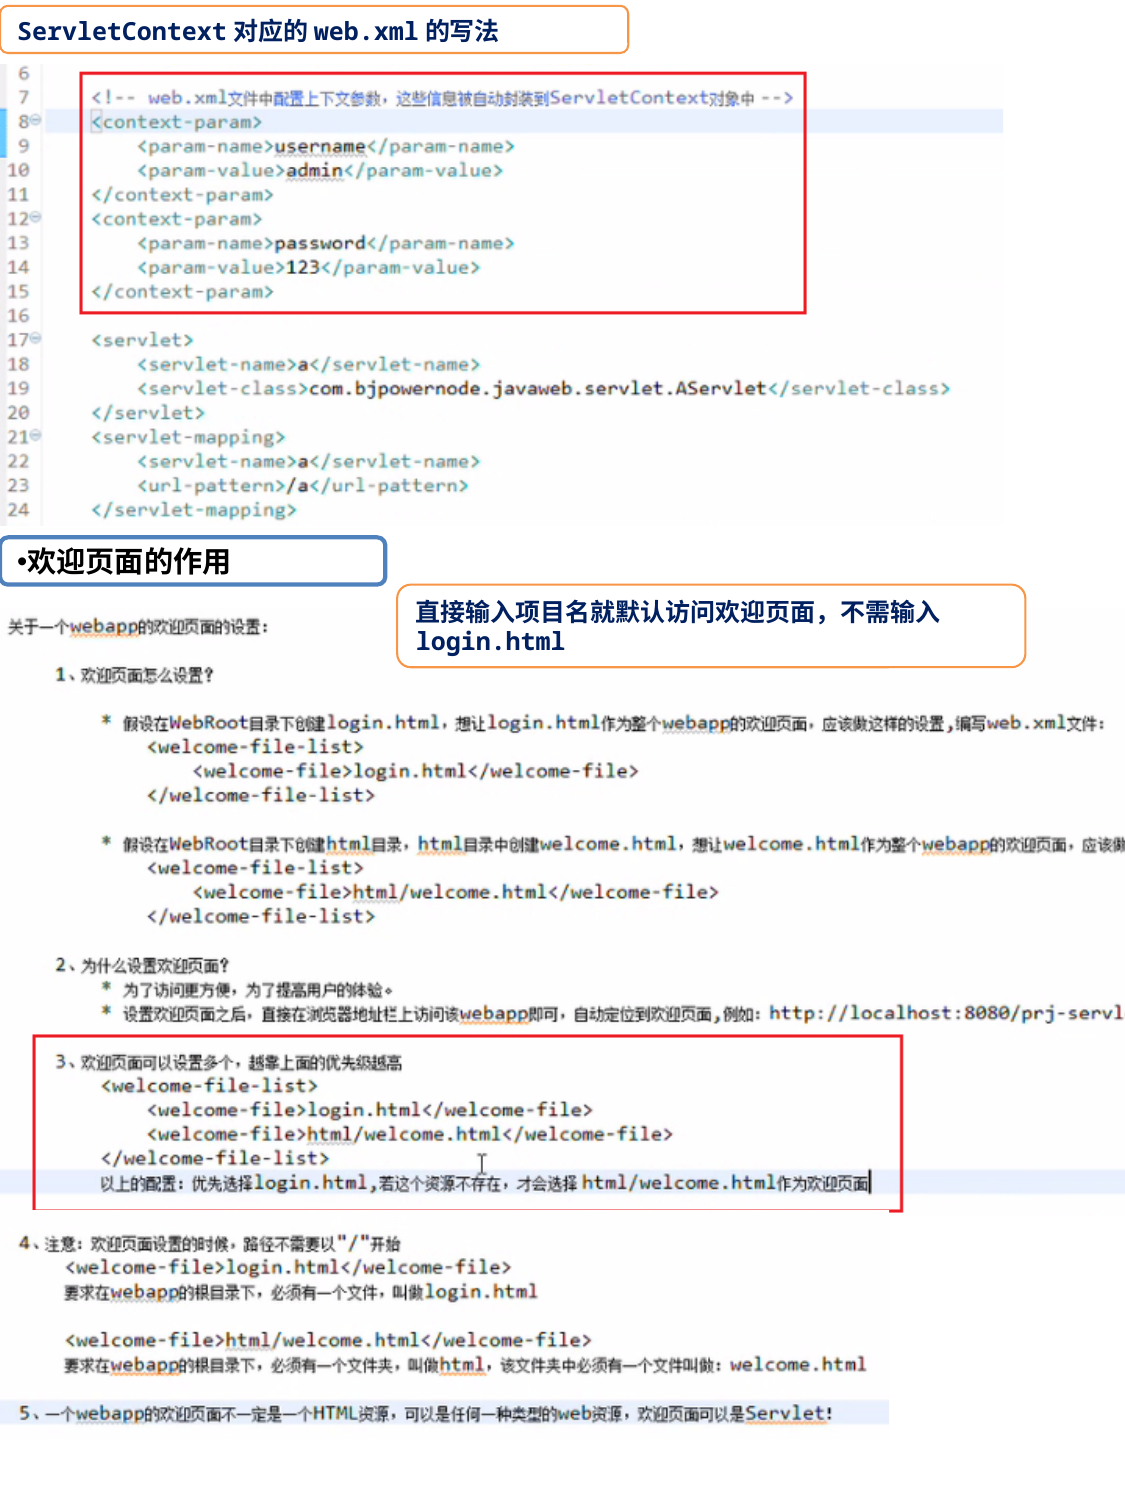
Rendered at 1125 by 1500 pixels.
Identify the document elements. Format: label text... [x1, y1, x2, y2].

picture [0, 64, 1004, 526]
text_box 直接输入项目名就默认访问欢迎页面，不需输入login.html [395, 582, 1028, 606]
picture [0, 607, 1125, 1439]
text_box 欢迎页面的作用 [0, 535, 388, 587]
text_box ServletContext对应的web.xml的写法 [0, 3, 631, 56]
